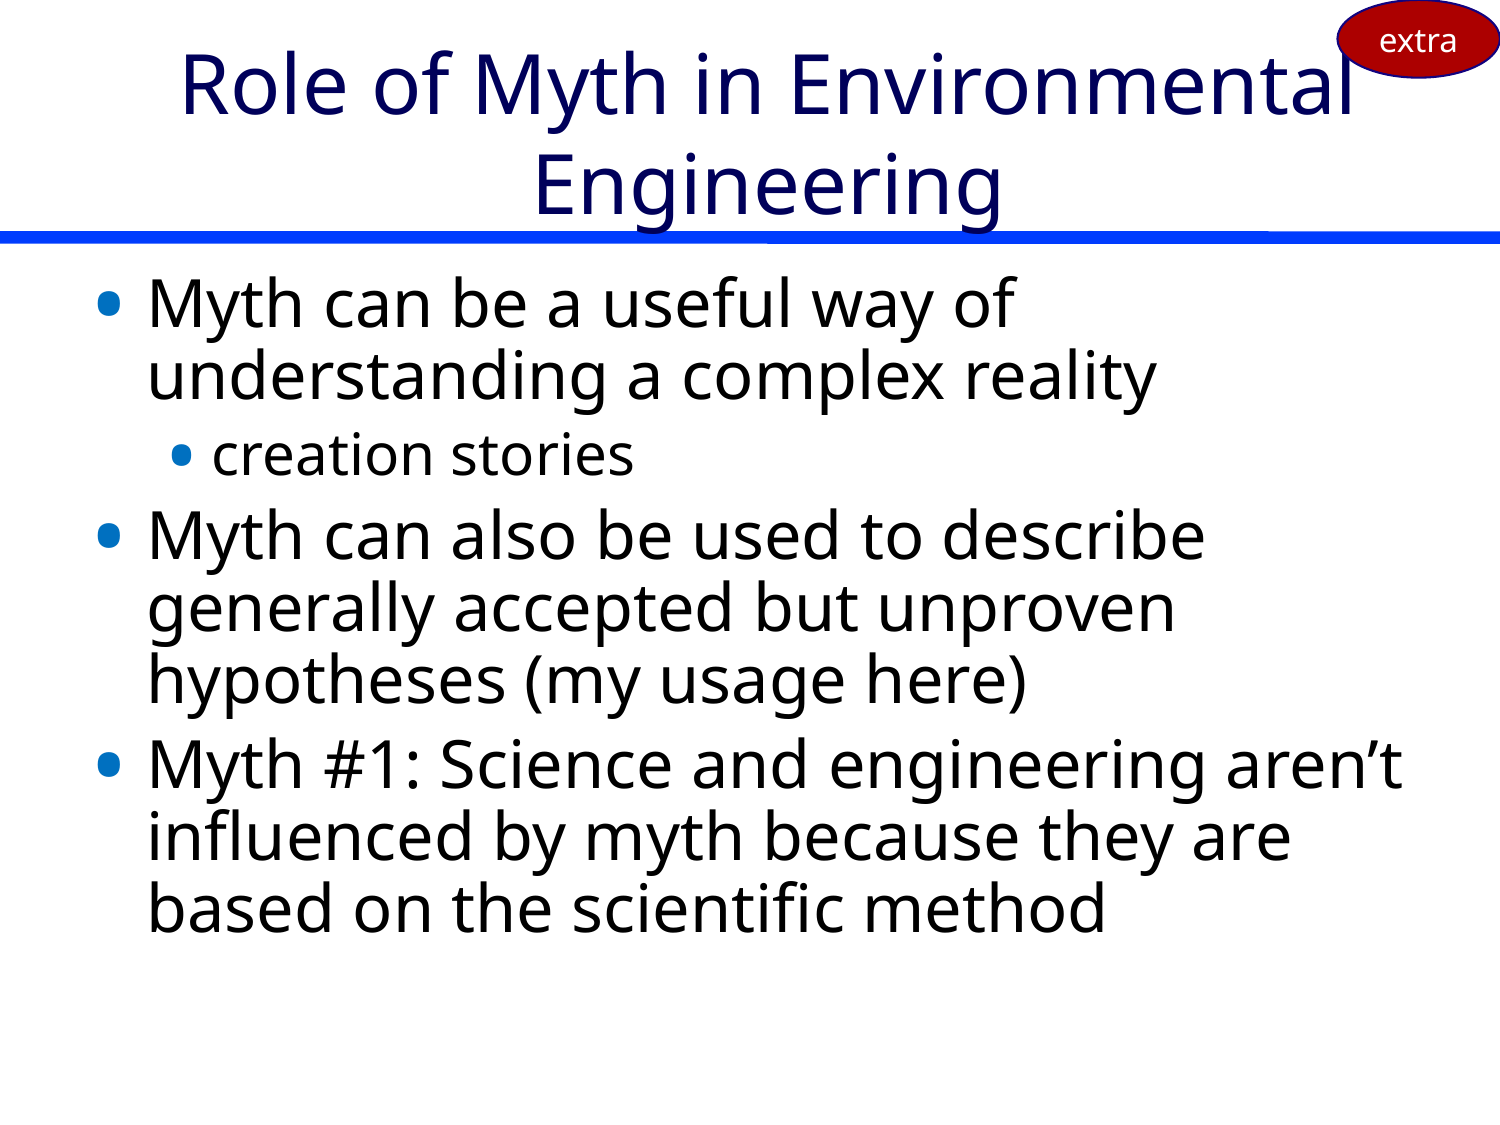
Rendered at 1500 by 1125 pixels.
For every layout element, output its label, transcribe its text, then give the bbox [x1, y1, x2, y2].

title Role of Myth in Environmental Engineering [75, 37, 1463, 225]
list Myth can be a useful way of understanding a complex reality creation stories Myth can also be used to describe generally accepted but unproven hypotheses (my usage here) Myth #1: Science and engineering aren’t influenced by myth because they are based on the scientific method [74, 262, 1426, 1006]
text_box extra [1337, 0, 1500, 78]
